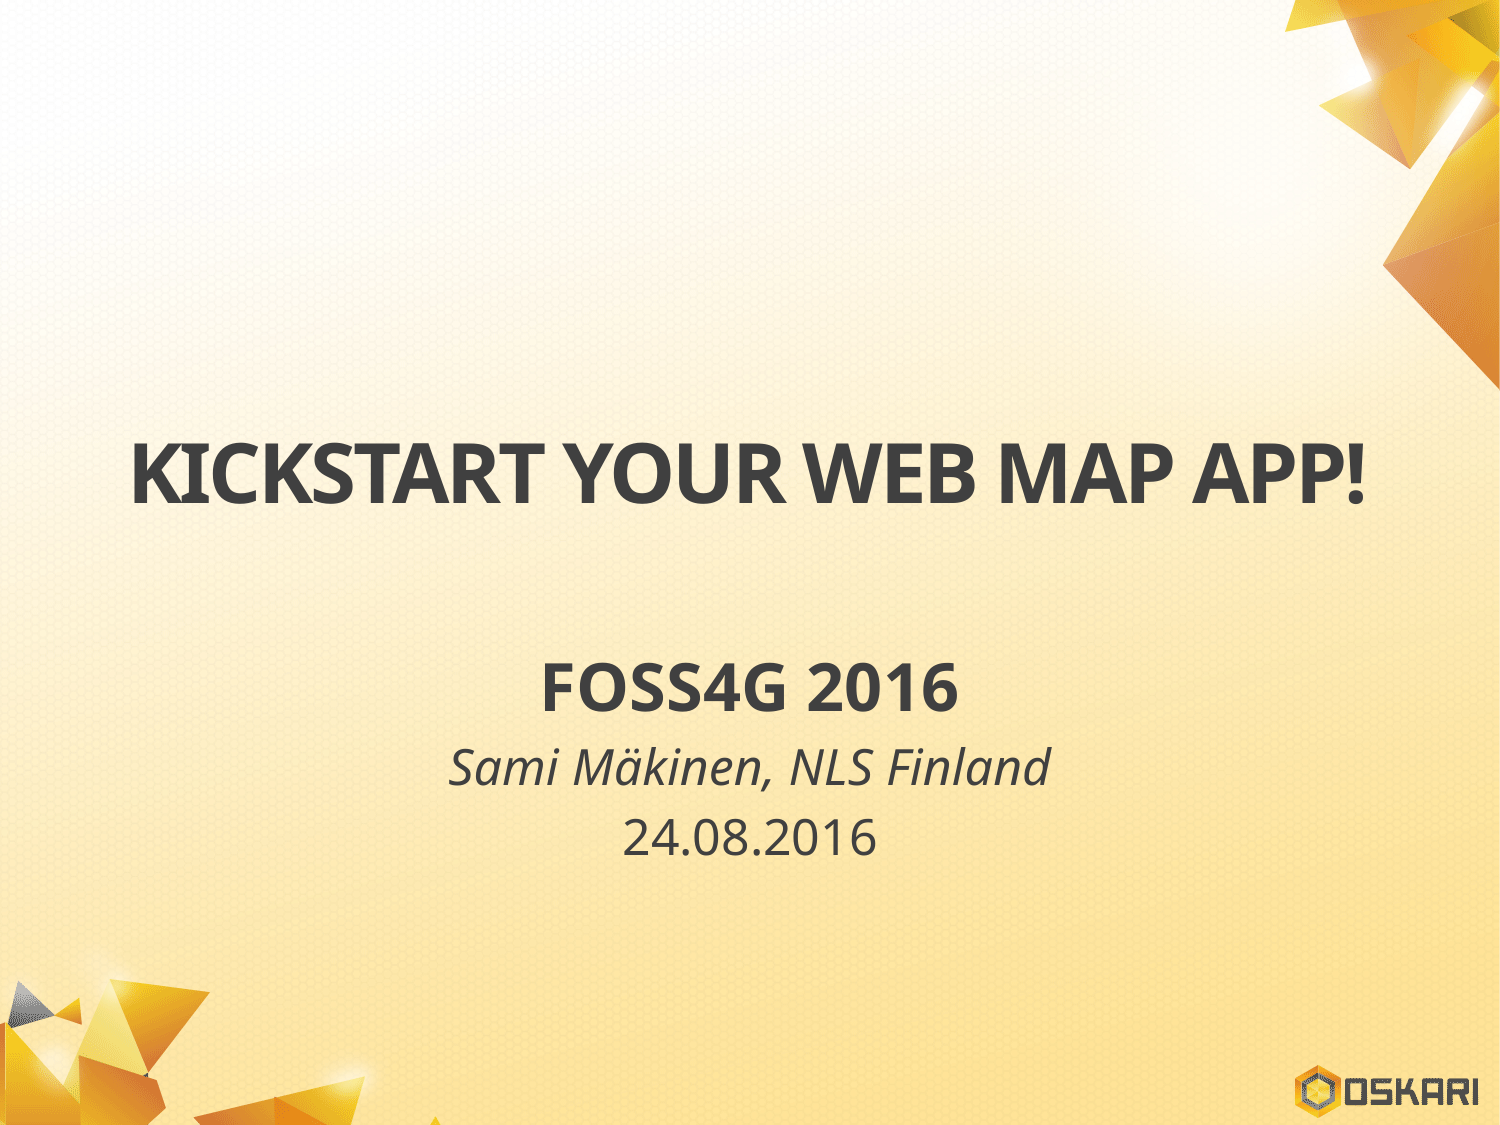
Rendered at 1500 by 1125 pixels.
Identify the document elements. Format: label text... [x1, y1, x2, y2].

title Kickstart your web map app! [112, 349, 1388, 591]
picture [0, 0, 1500, 1125]
subtitle FOSS4G 2016 Sami Mäkinen, NLS Finland 24.08.2016 [225, 637, 1275, 925]
